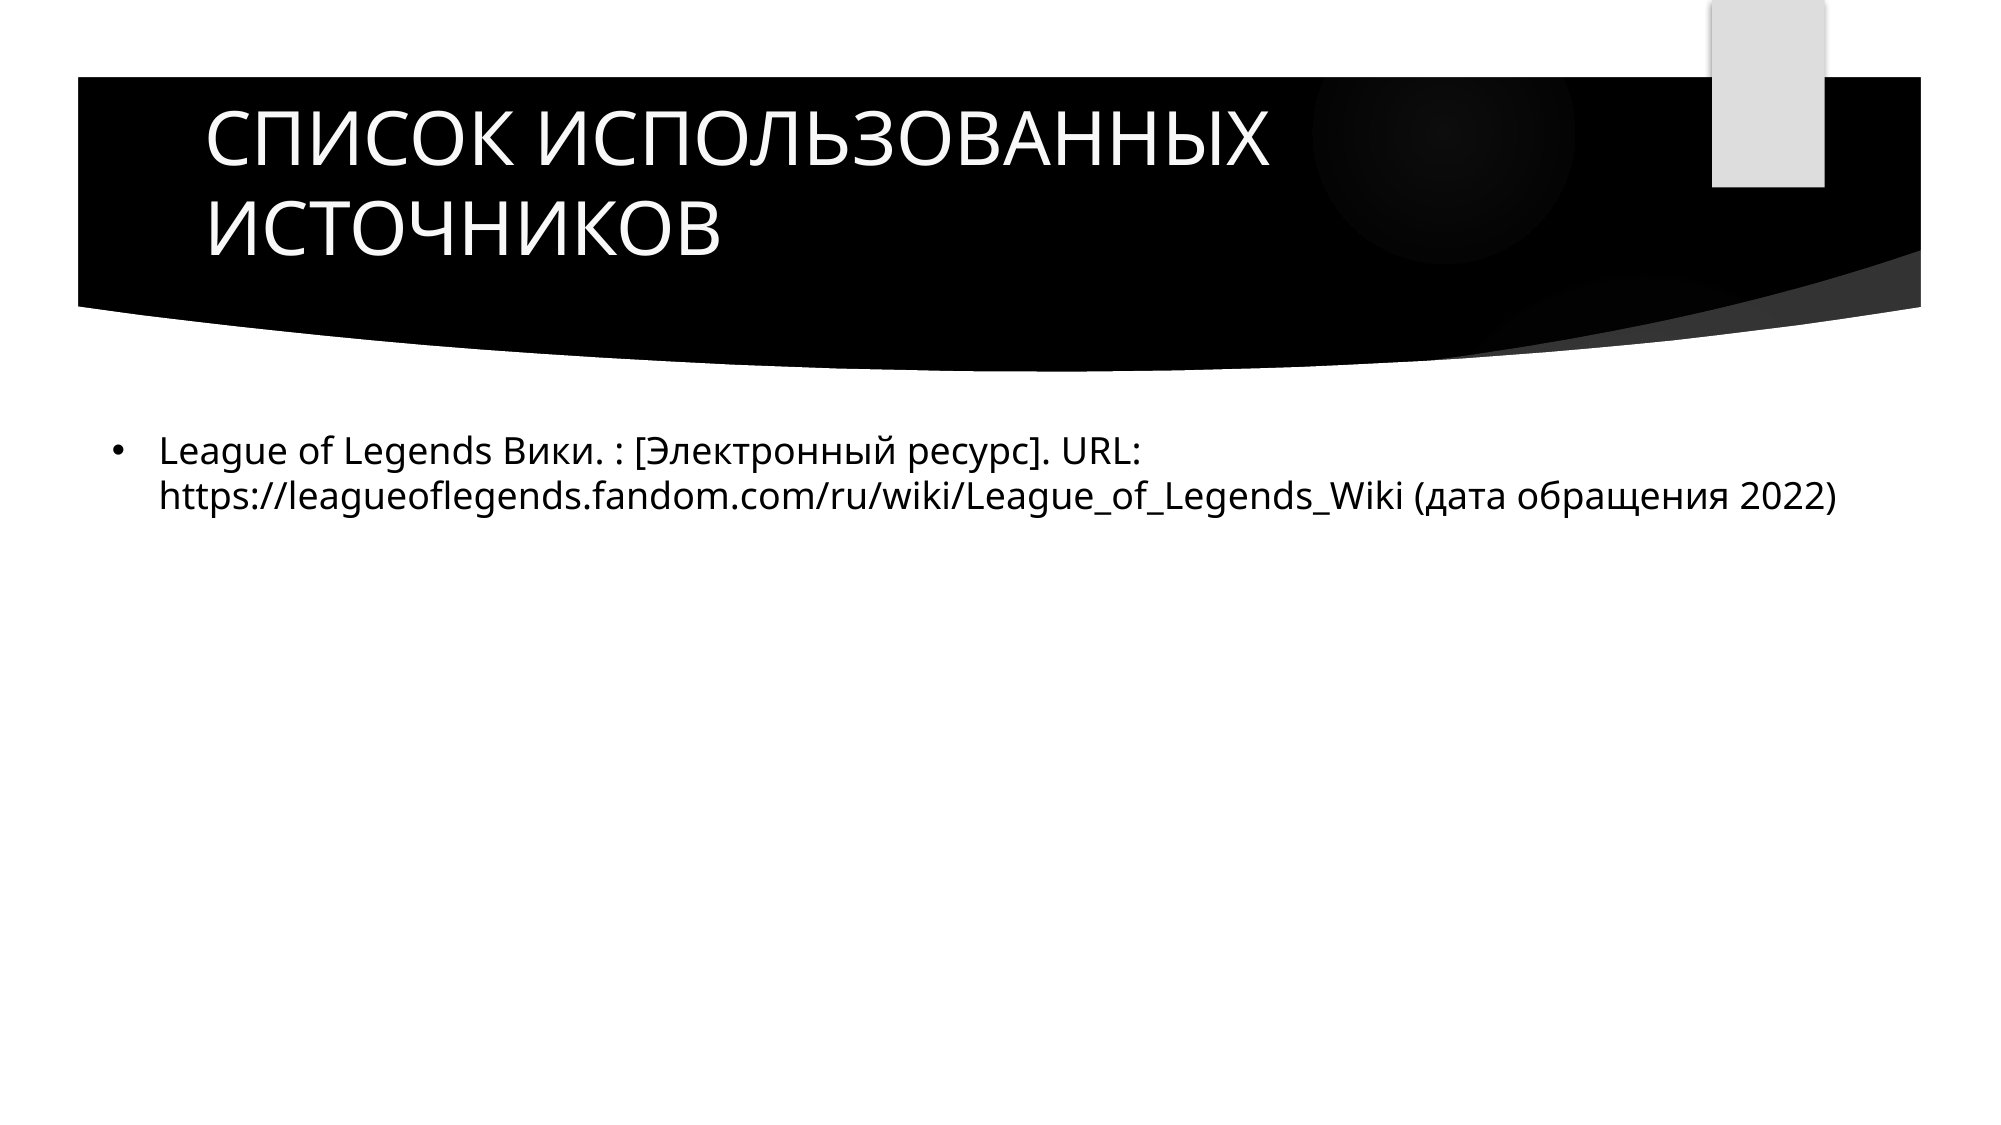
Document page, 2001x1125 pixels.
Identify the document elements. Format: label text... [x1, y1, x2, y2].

text_box League of Legends Вики. : [Электронный ресурс]. URL: https://leagueoflegends.fandom.com/ru/wiki/League_of_Legends_Wiki (дата обращения 2022) [97, 419, 1970, 570]
title СПИСОК ИСПОЛЬЗОВАННЫХ ИСТОЧНИКОВ [189, 85, 1706, 276]
